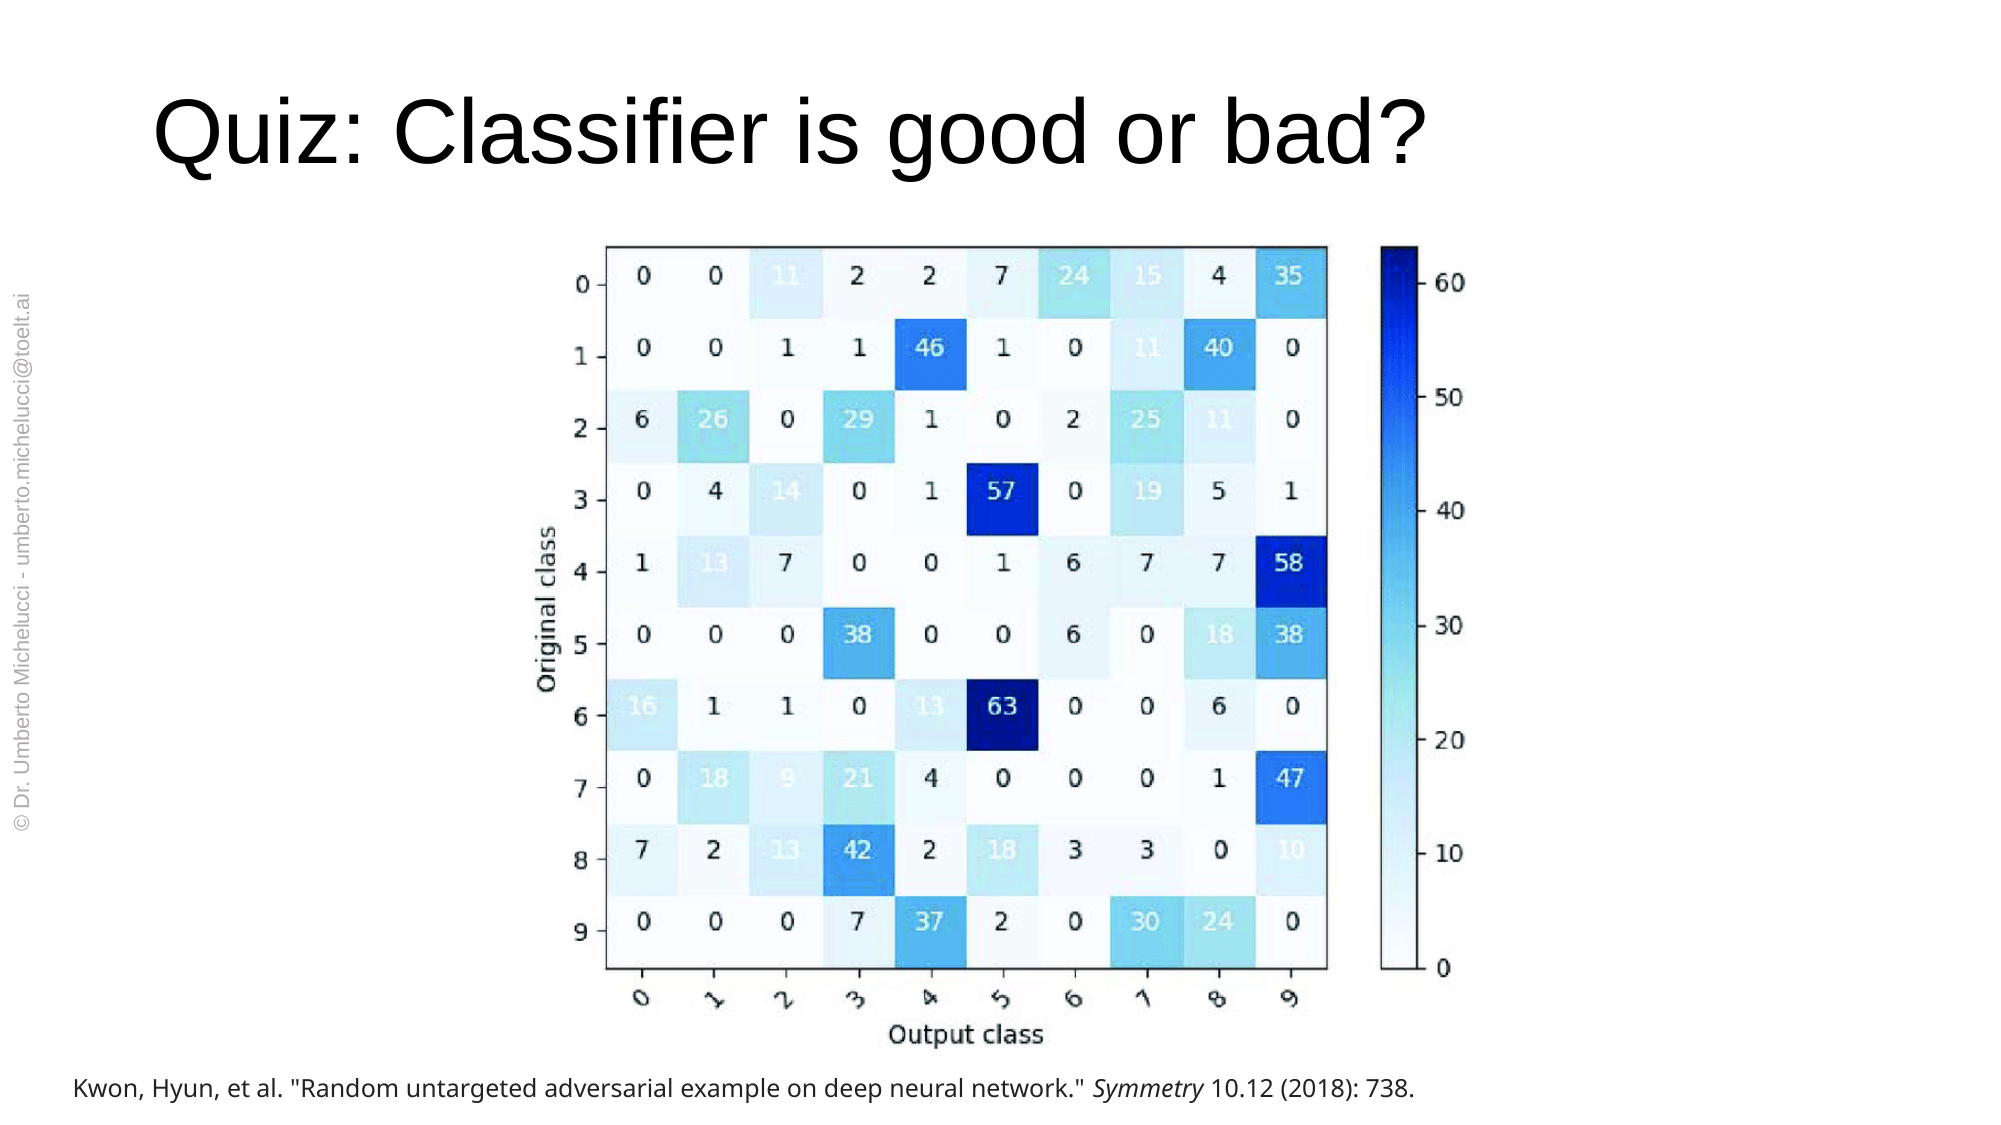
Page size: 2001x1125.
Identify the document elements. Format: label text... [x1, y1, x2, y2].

text_box Kwon, Hyun, et al. "Random untargeted adversarial example on deep neural network." Symmetry 10.12 (2018): 738. [57, 1065, 1943, 1110]
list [532, 242, 1468, 1052]
title Quiz: Classifier is good or bad? [137, 25, 1863, 243]
text_box © Dr. Umberto Michelucci - umberto.michelucci@toelt.ai [0, 238, 41, 888]
